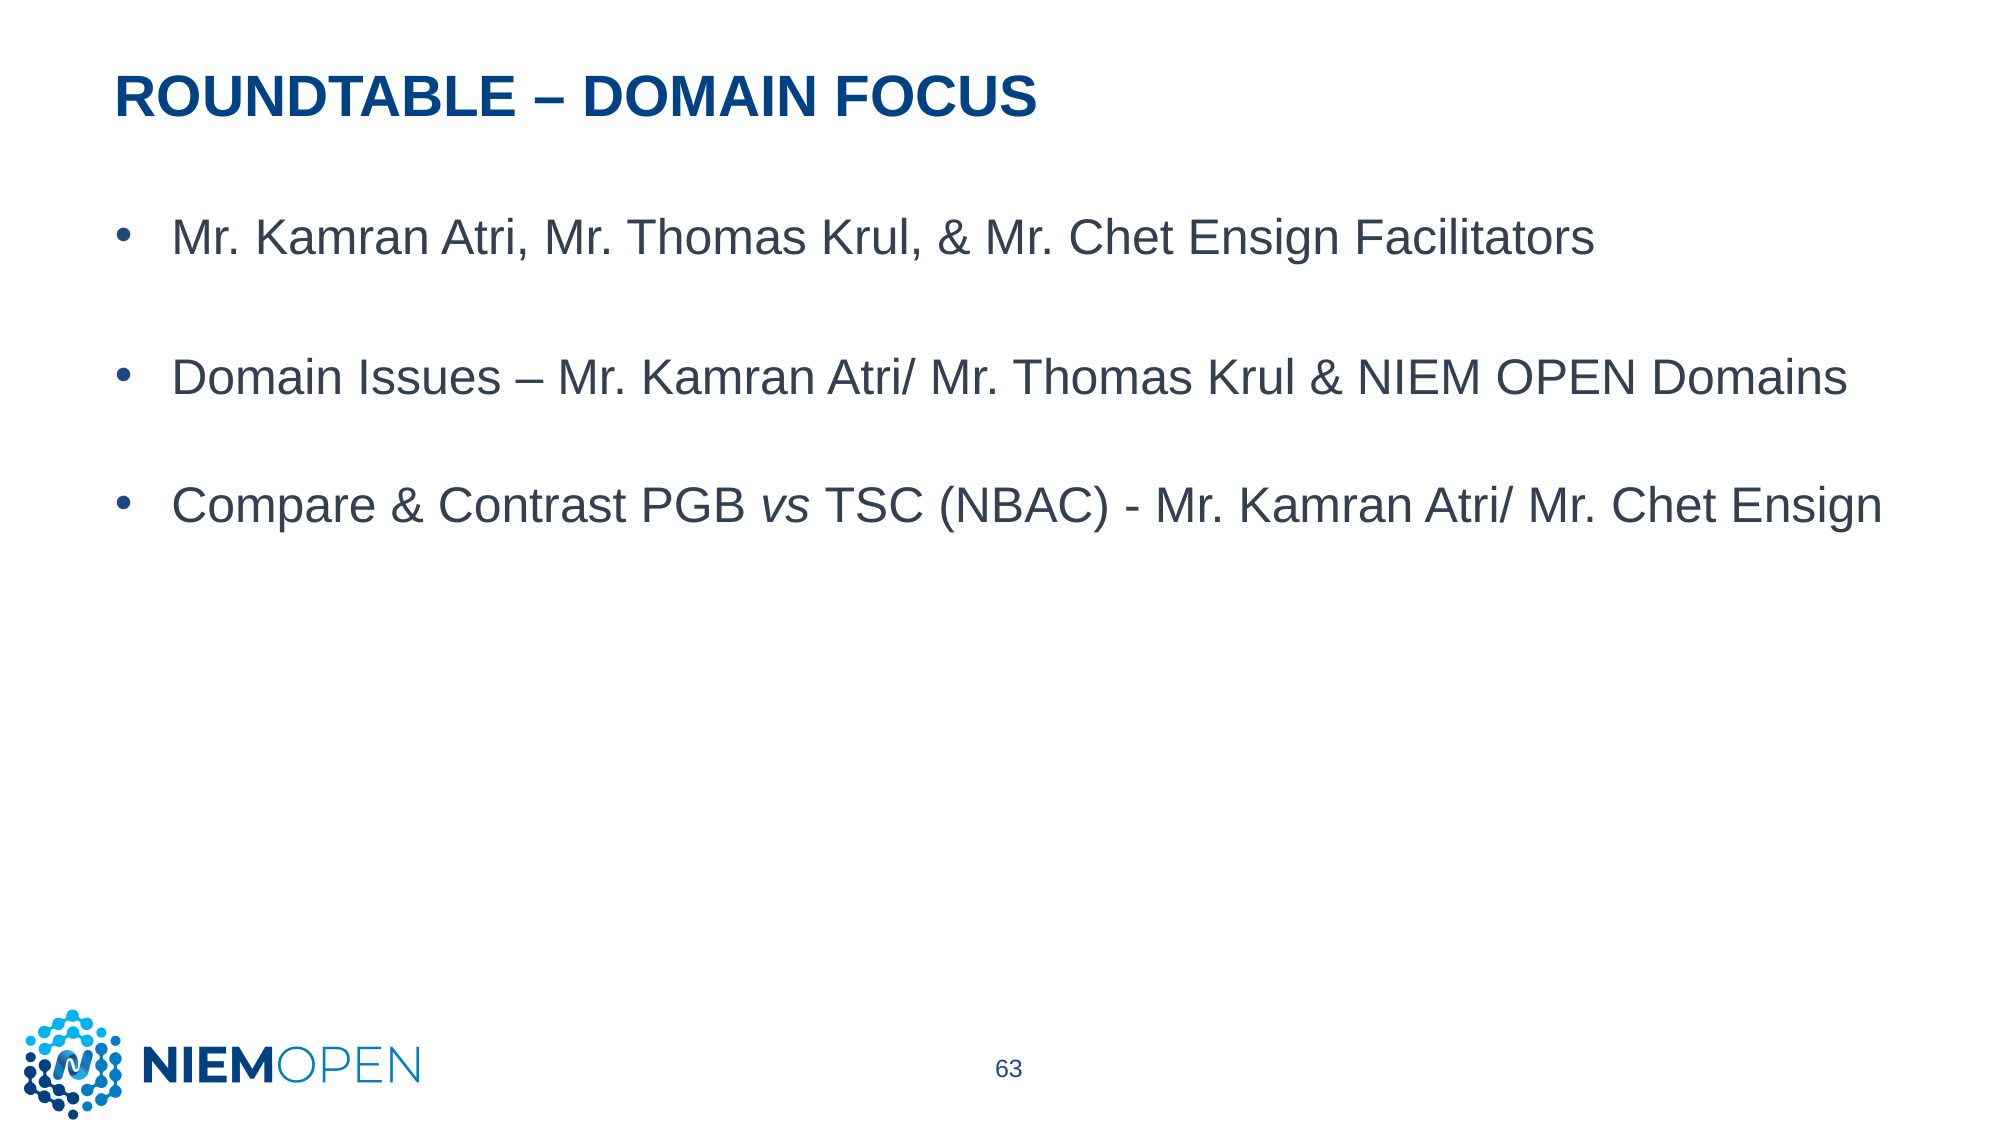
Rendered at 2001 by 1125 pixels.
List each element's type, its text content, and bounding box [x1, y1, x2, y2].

title Roundtable – Domain focus [99, 63, 1900, 196]
list Mr. Kamran Atri, Mr. Thomas Krul, & Mr. Chet Ensign Facilitators Domain Issues – Mr. Kamran Atri/ Mr. Thomas Krul & NIEM OPEN Domains Compare & Contrast PGB vs TSC (NBAC) - Mr. Kamran Atri/ Mr. Chet Ensign [99, 196, 1918, 981]
picture [19, 1004, 424, 1125]
slide_number 63 [775, 1045, 1243, 1106]
